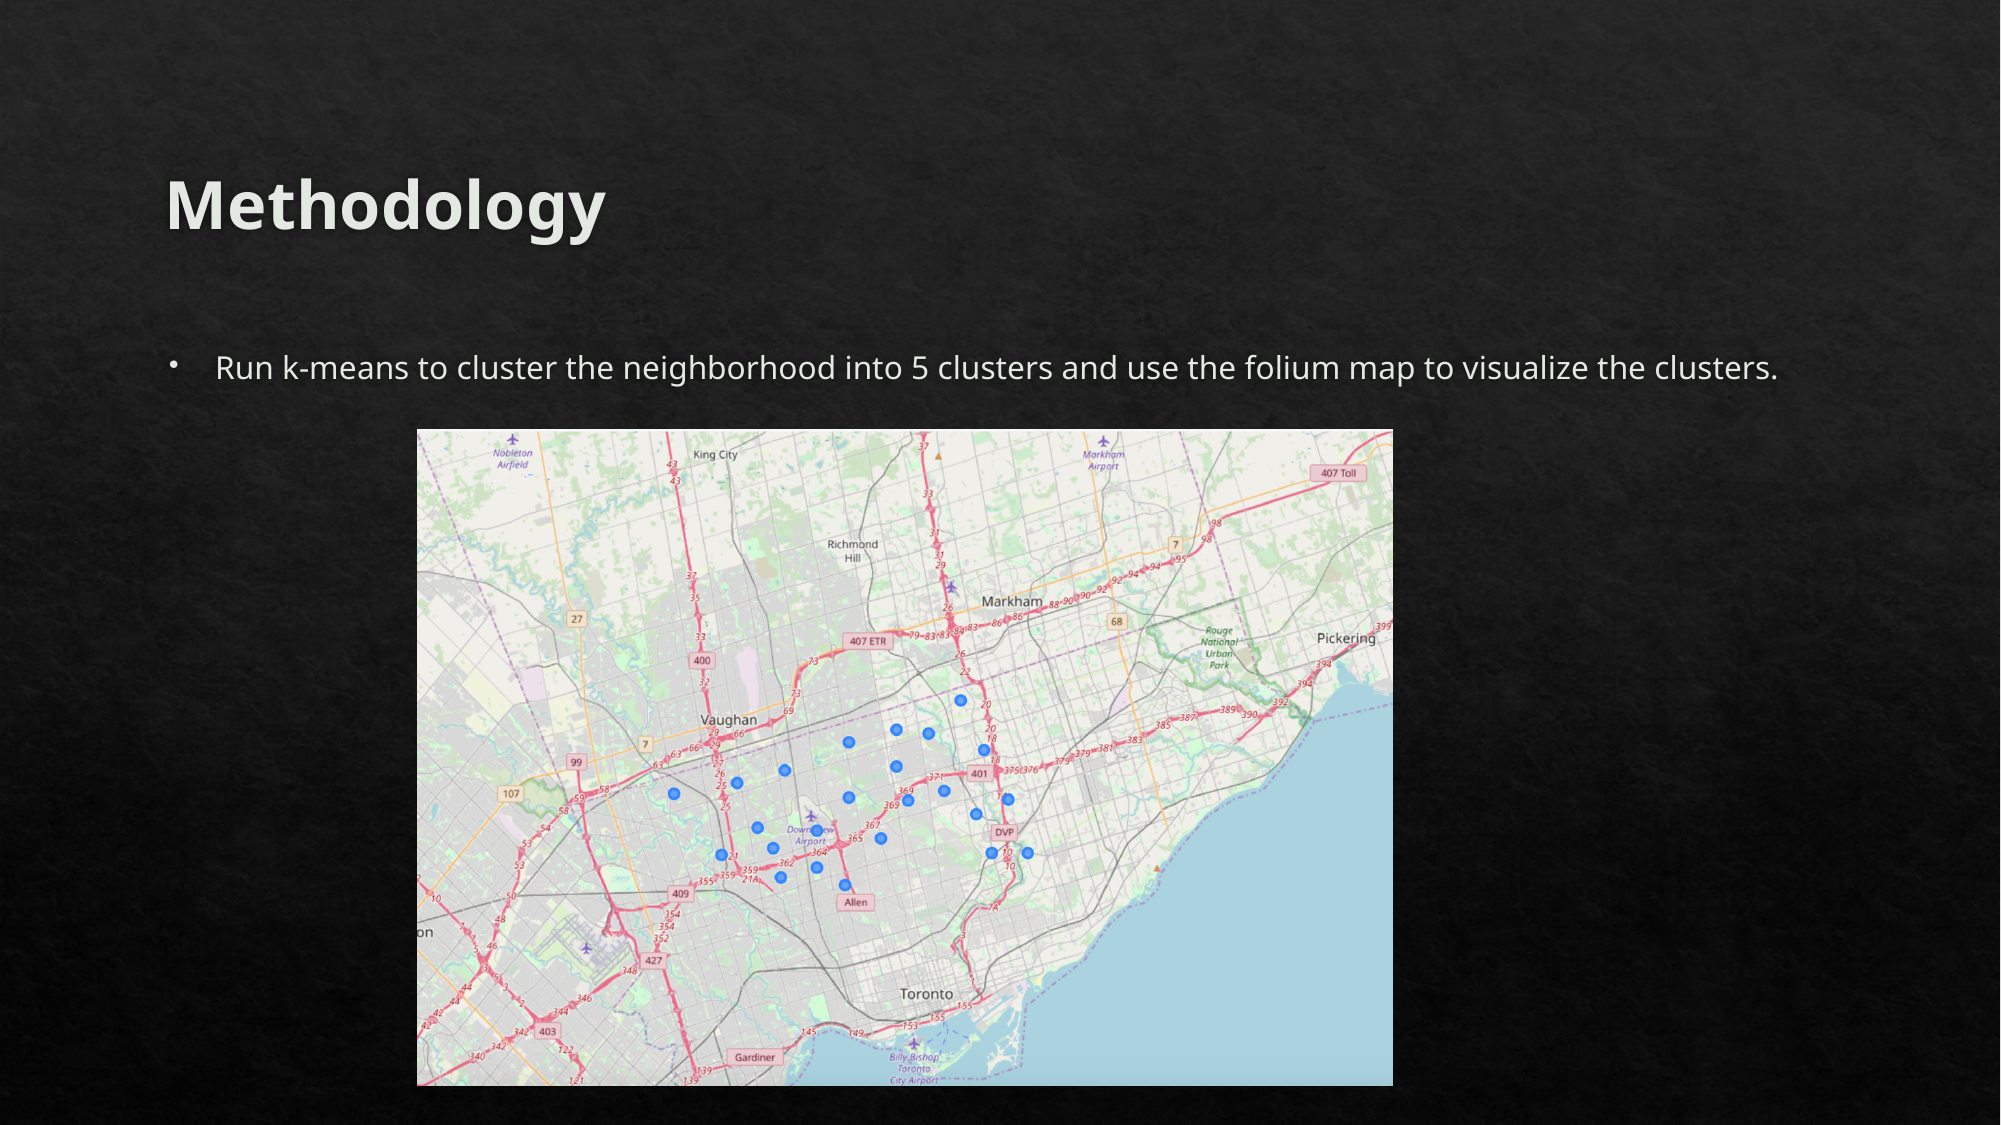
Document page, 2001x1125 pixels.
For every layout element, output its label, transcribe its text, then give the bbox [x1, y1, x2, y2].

picture [416, 429, 1393, 1086]
title Methodology [149, 99, 1849, 307]
list Run k-means to cluster the neighborhood into 5 clusters and use the folium map to visualize the clusters. [149, 340, 1849, 430]
